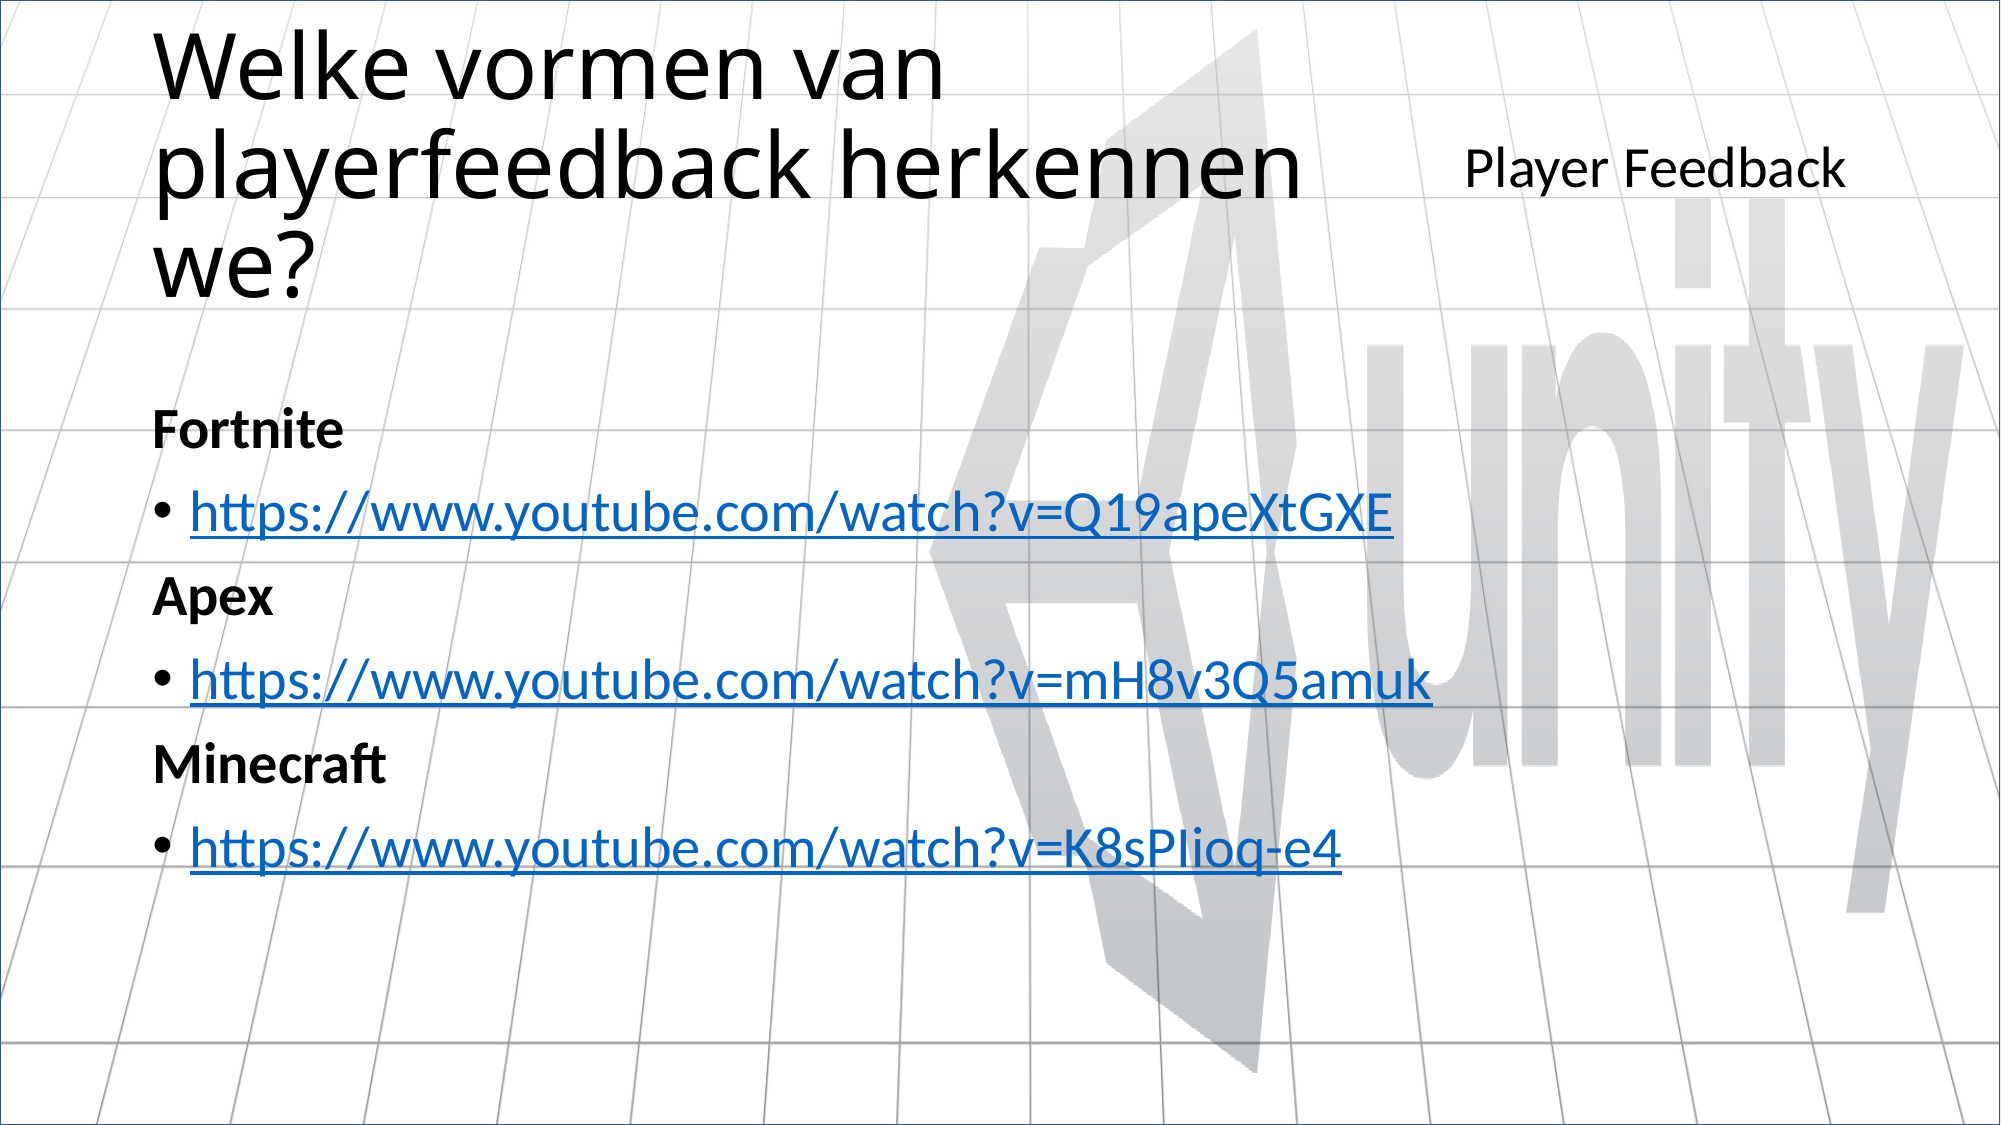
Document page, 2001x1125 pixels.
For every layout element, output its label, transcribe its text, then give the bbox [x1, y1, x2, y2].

title Welke vormen van playerfeedback herkennen we? [137, 59, 1338, 278]
list Fortnite https://www.youtube.com/watch?v=Q19apeXtGXE Apex https://www.youtube.com/watch?v=mH8v3Q5amuk Minecraft https://www.youtube.com/watch?v=K8sPIioq-e4 [137, 299, 1863, 1014]
list Player Feedback [1412, 59, 1863, 278]
